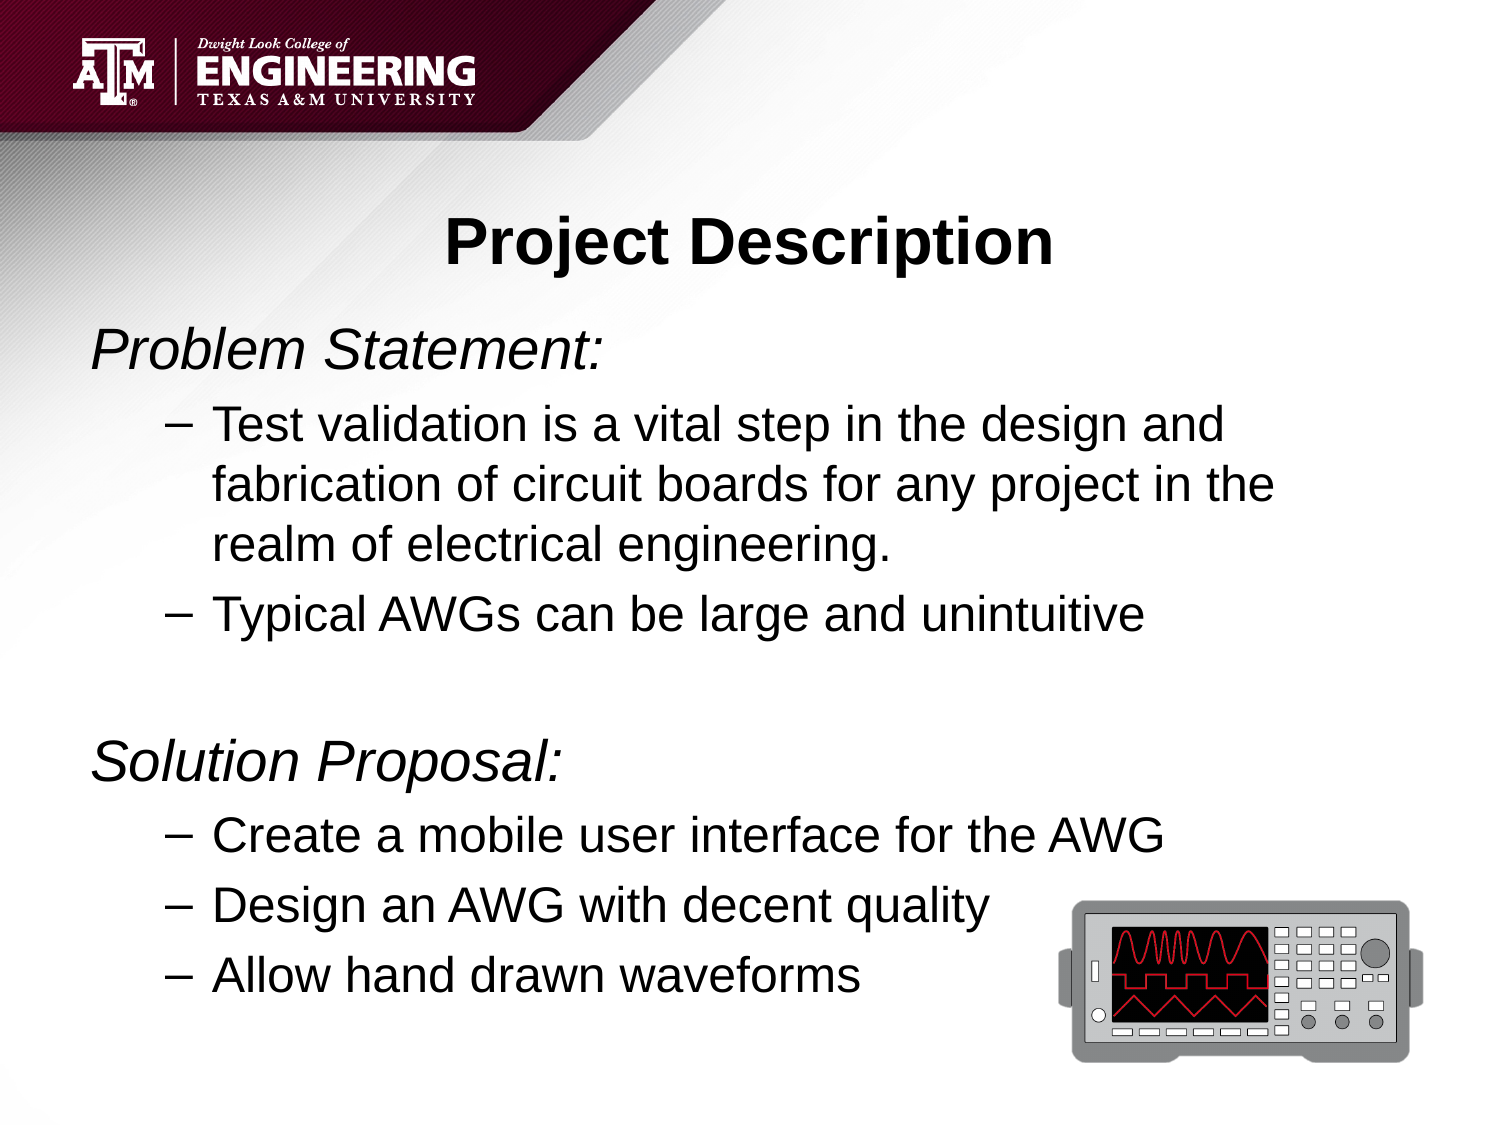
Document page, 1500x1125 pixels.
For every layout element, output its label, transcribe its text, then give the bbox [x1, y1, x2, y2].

title Project Description [75, 172, 1425, 303]
list Problem Statement: Test validation is a vital step in the design and fabrication of circuit boards for any project in the realm of electrical engineering. Typical AWGs can be large and unintuitive Solution Proposal: Create a mobile user interface for the AWG Design an AWG with decent quality Allow hand drawn waveforms [75, 303, 1425, 1065]
picture [0, 0, 1500, 1125]
